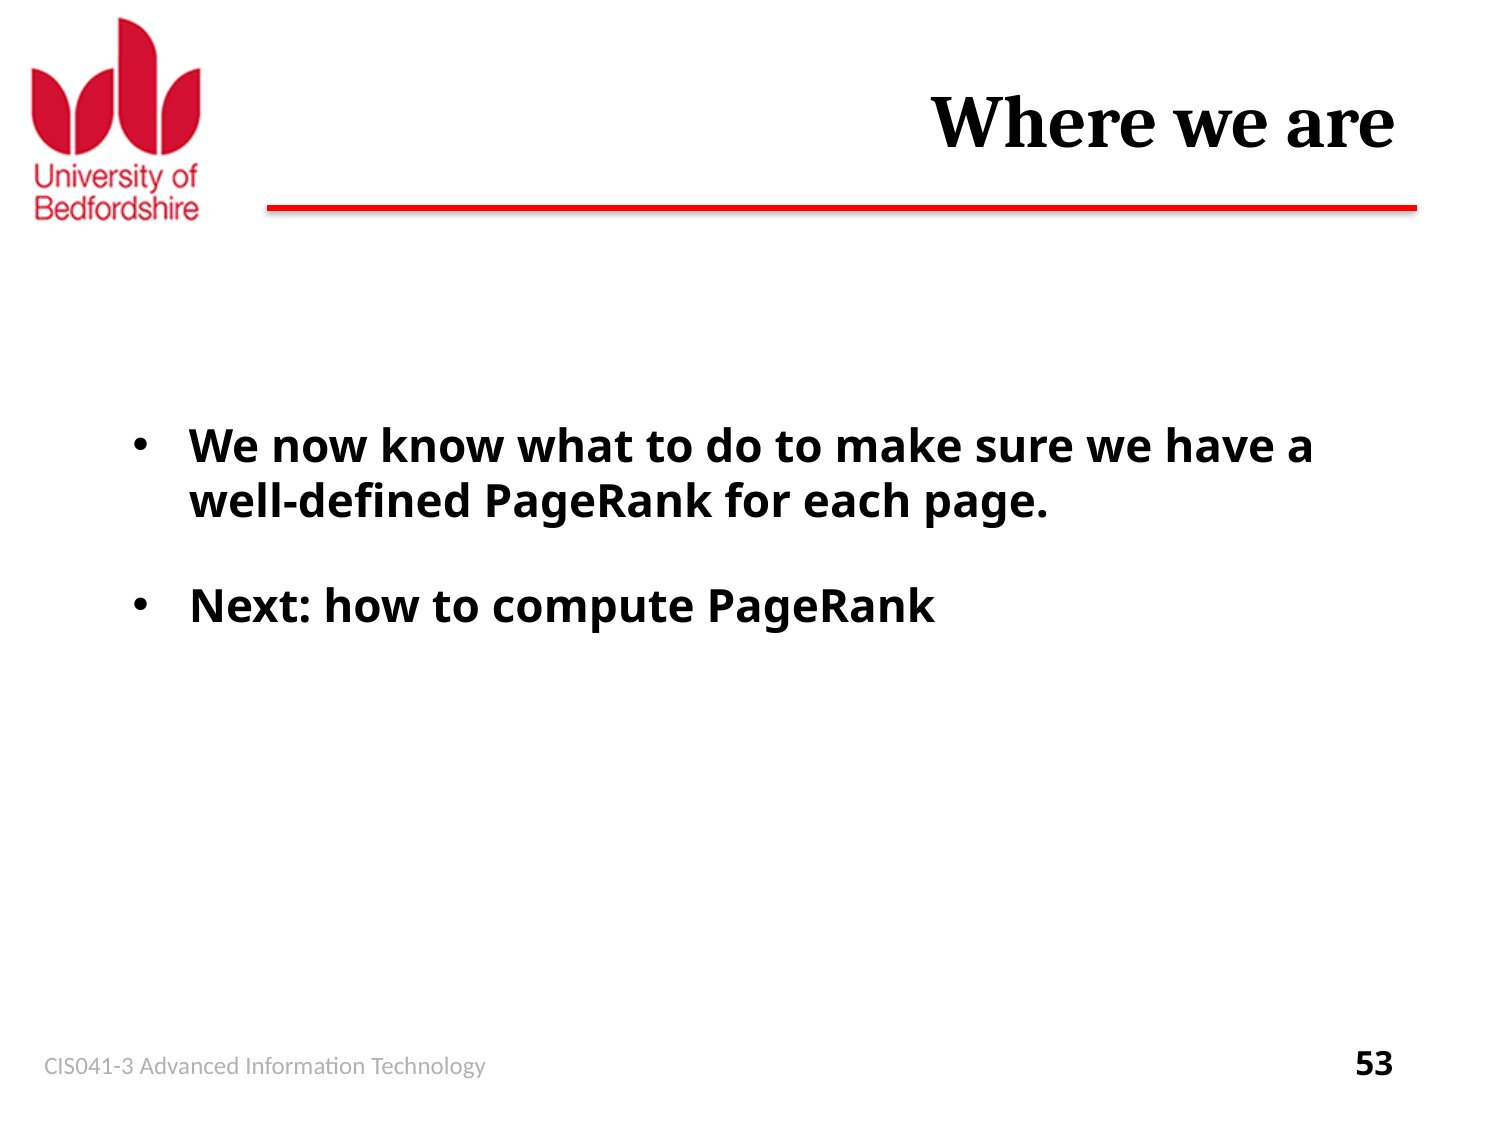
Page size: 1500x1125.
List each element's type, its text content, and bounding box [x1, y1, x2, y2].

footer CIS041-3 Advanced Information Technology [29, 1035, 514, 1095]
picture [0, 0, 237, 236]
title Where we are [262, 61, 1413, 174]
text_box We now know what to do to make sure we have a well-defined PageRank for each page. Next: how to compute PageRank [117, 408, 1382, 639]
